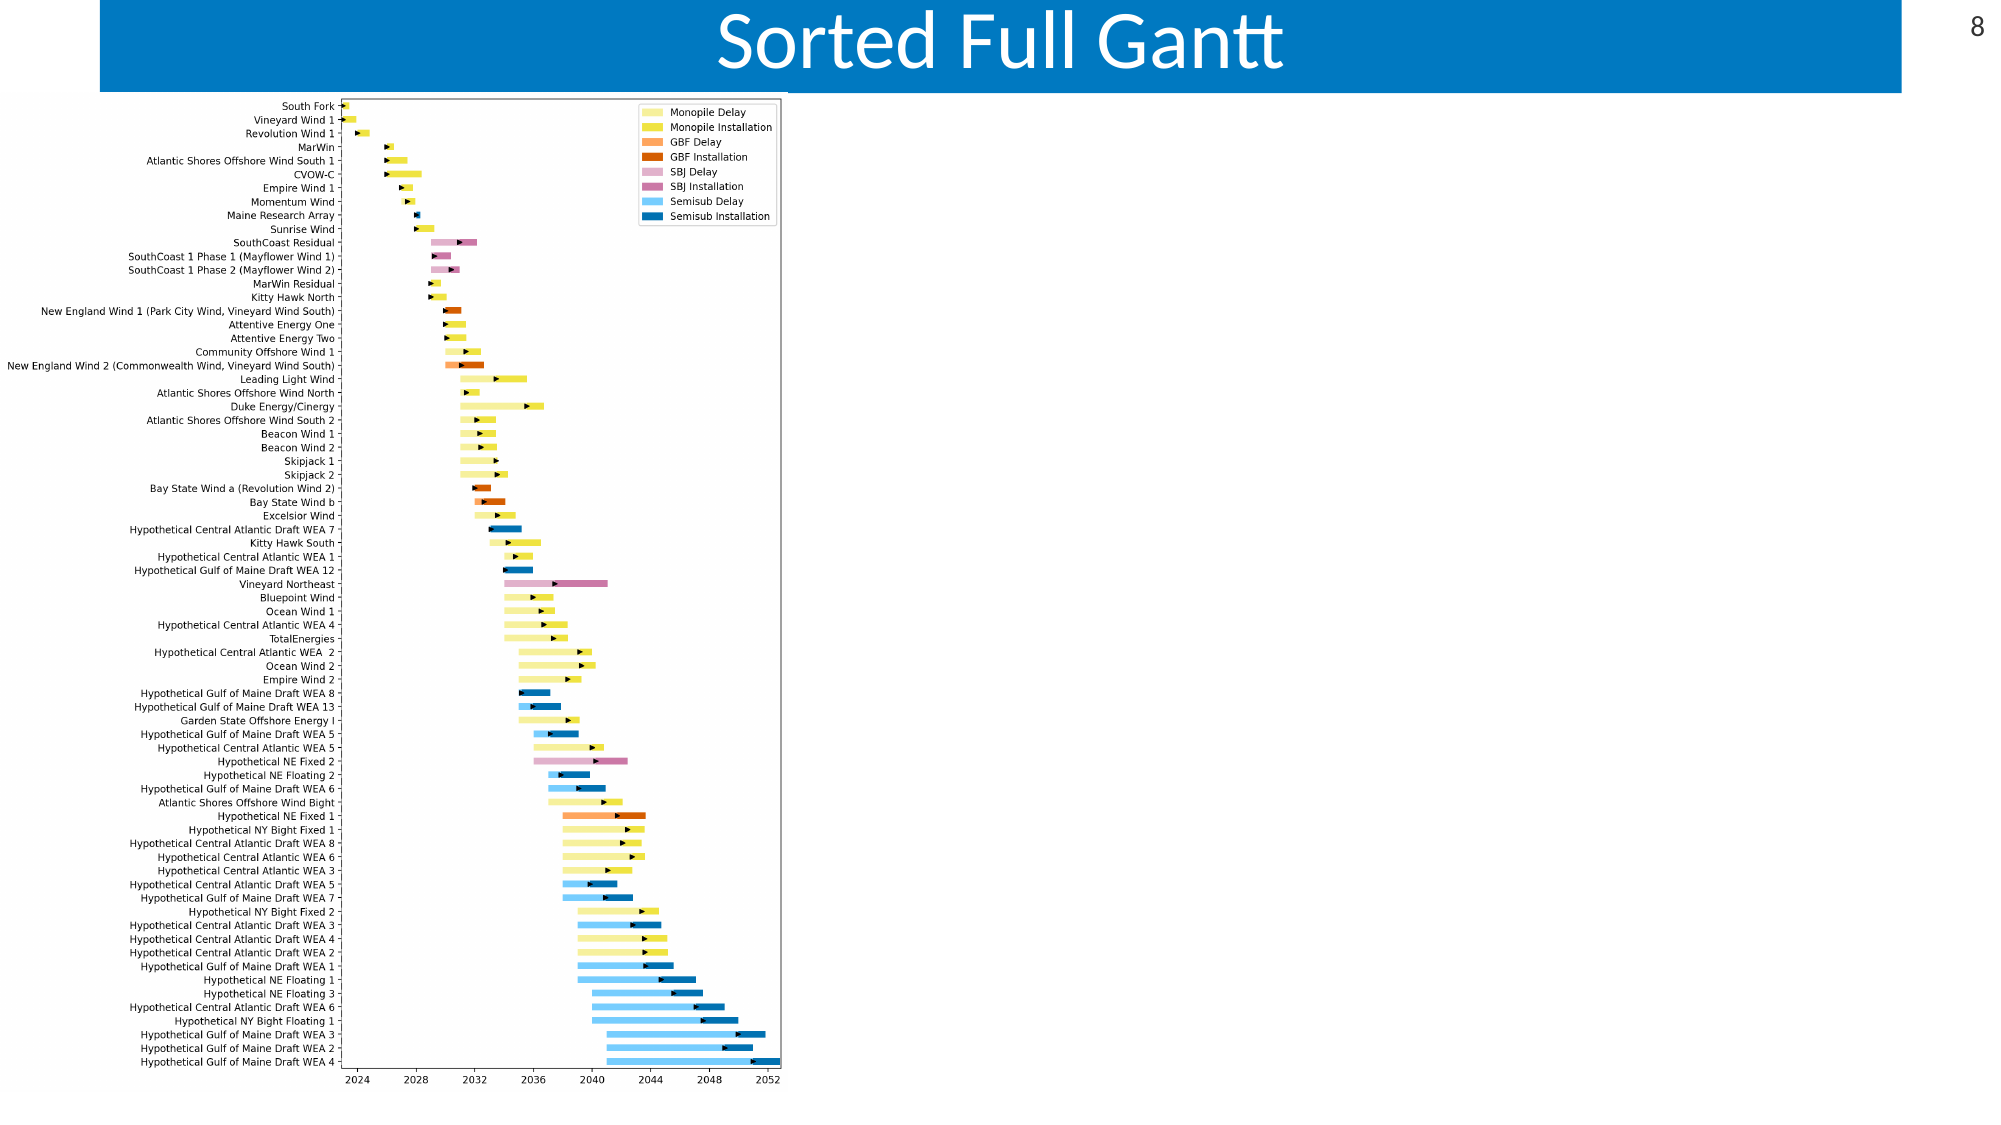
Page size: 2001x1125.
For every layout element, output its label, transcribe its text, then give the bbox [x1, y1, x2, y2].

title Sorted Full Gantt [99, 0, 1902, 94]
picture [0, 92, 788, 1093]
